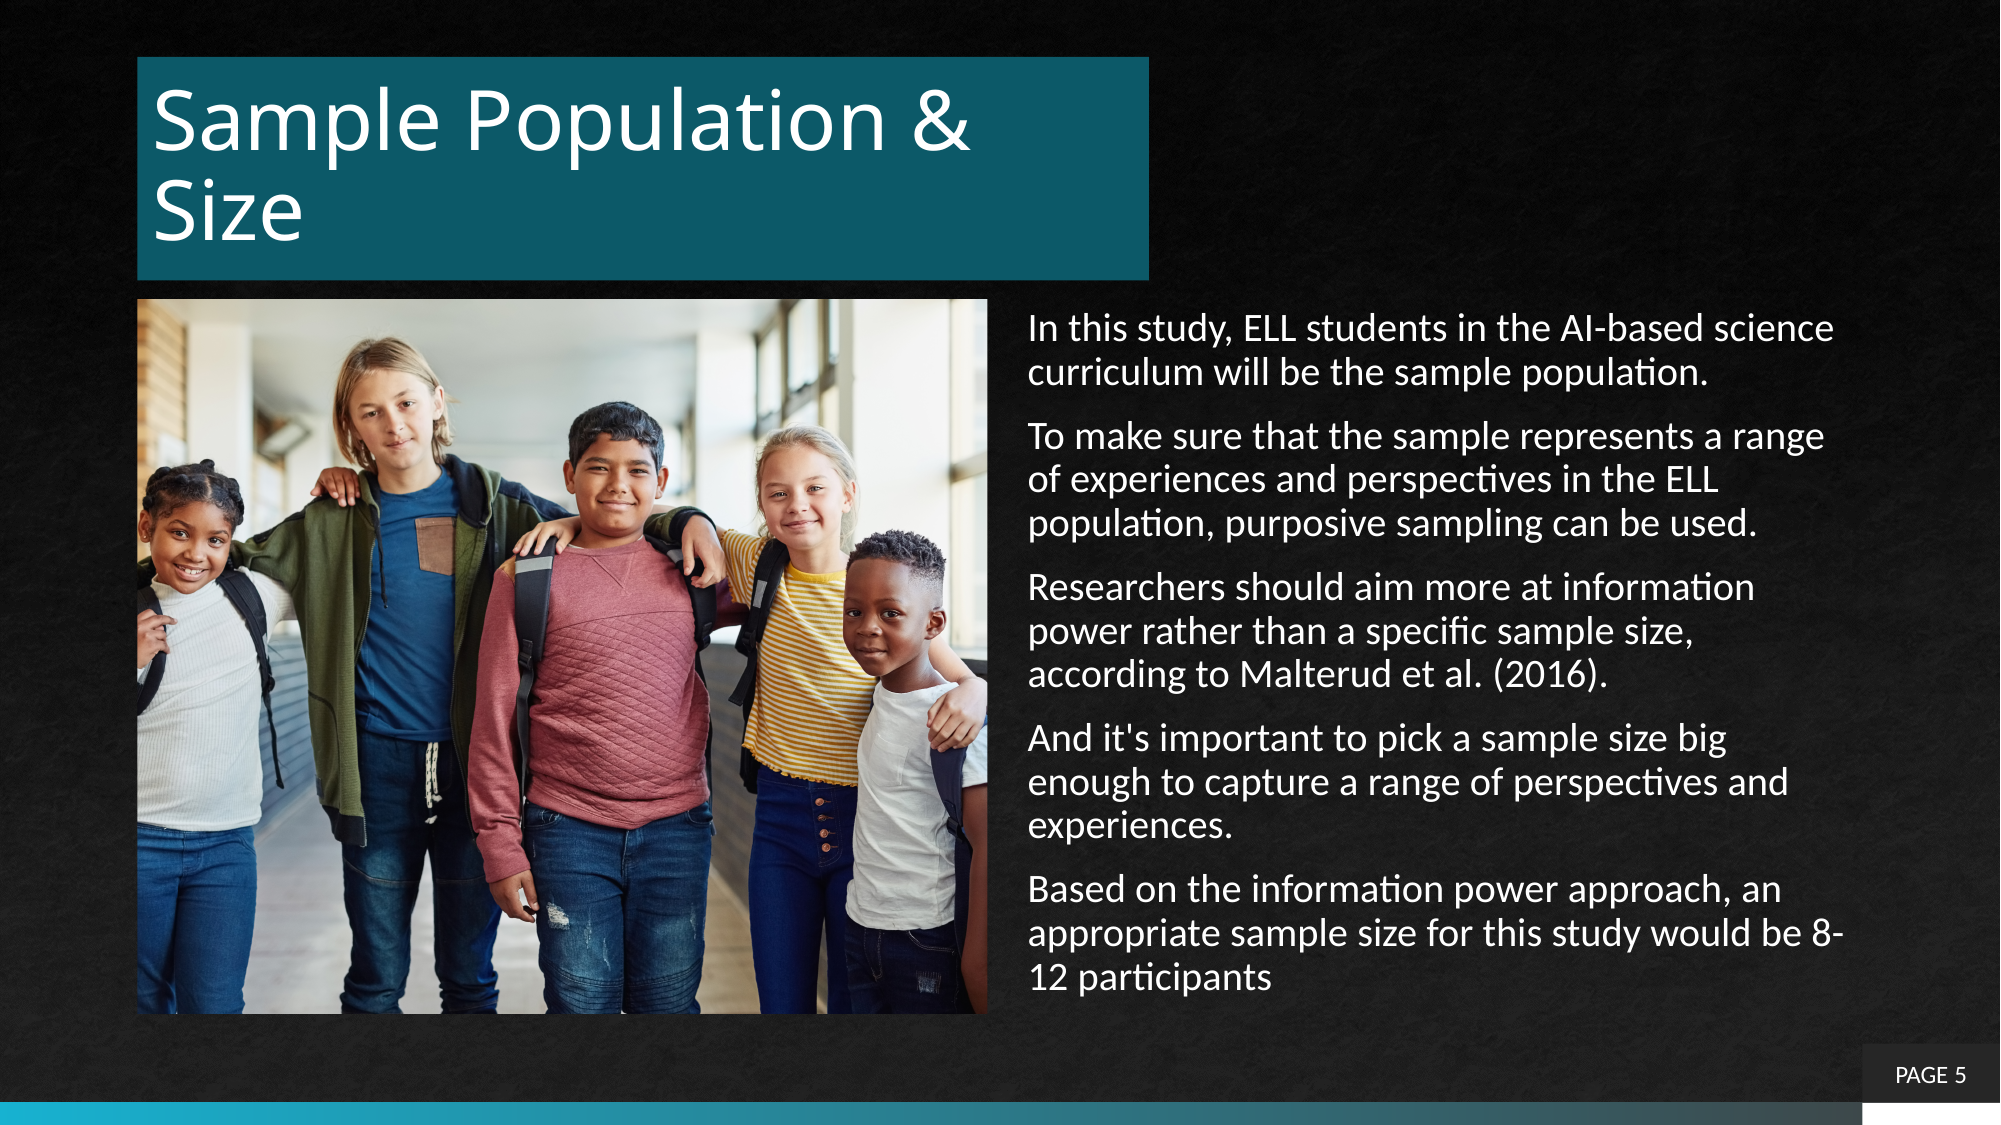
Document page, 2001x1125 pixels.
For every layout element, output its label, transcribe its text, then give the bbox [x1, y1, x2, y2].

title Sample Population & Size [137, 56, 1149, 281]
list In this study, ELL students in the AI-based science curriculum will be the sample population. To make sure that the sample represents a range of experiences and perspectives in the ELL population, purposive sampling can be used. Researchers should aim more at information power rather than a specific sample size, according to Malterud et al. (2016). And it's important to pick a sample size big enough to capture a range of perspectives and experiences. Based on the information power approach, an appropriate sample size for this study would be 8-12 participants [1012, 299, 1863, 1014]
slide_number PAGE 5 [1862, 1043, 2000, 1103]
picture [0, 0, 2000, 1103]
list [137, 299, 988, 1014]
